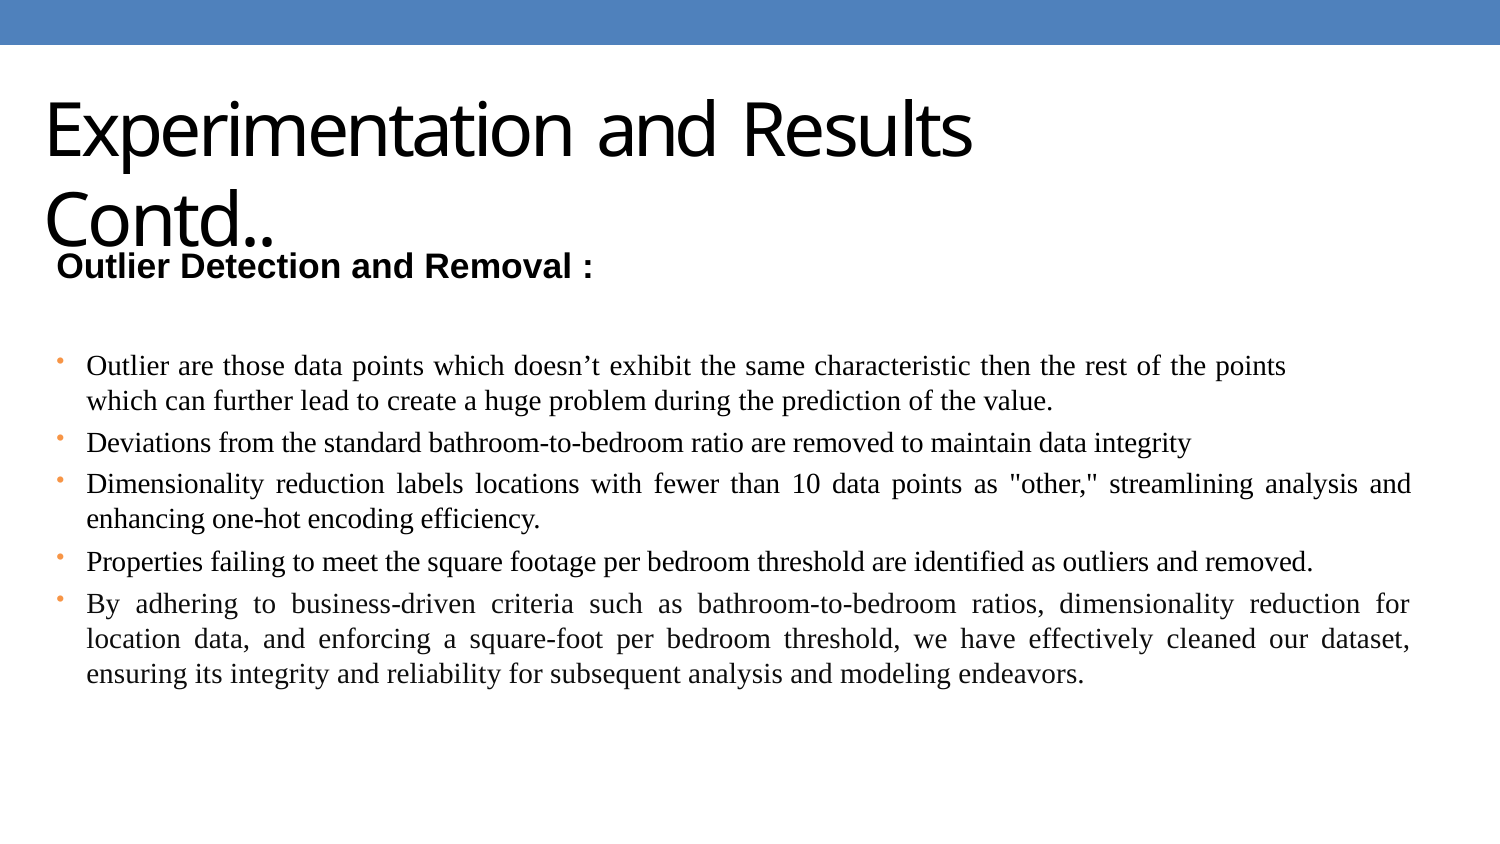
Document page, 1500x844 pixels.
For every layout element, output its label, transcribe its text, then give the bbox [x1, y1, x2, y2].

title Experimentation and Results Contd.. [41, 79, 1166, 262]
text_box Outlier Detection and Removal : Outlier are those data points which doesn’t exhibit the same characteristic then the rest of the points which can further lead to create a huge problem during the prediction of the value. Deviations from the standard bathroom-to-bedroom ratio are removed to maintain data integrity Dimensionality reduction labels locations with fewer than 10 data points as "other," streamlining analysis and enhancing one-hot encoding efficiency. Properties failing to meet the square footage per bedroom threshold are identified as outliers and removed. By adhering to business-driven criteria such as bathroom-to-bedroom ratios, dimensionality reduction for location data, and enforcing a square-foot per bedroom threshold, we have effectively cleaned our dataset, ensuring its integrity and reliability for subsequent analysis and modeling endeavors. [54, 232, 1413, 689]
